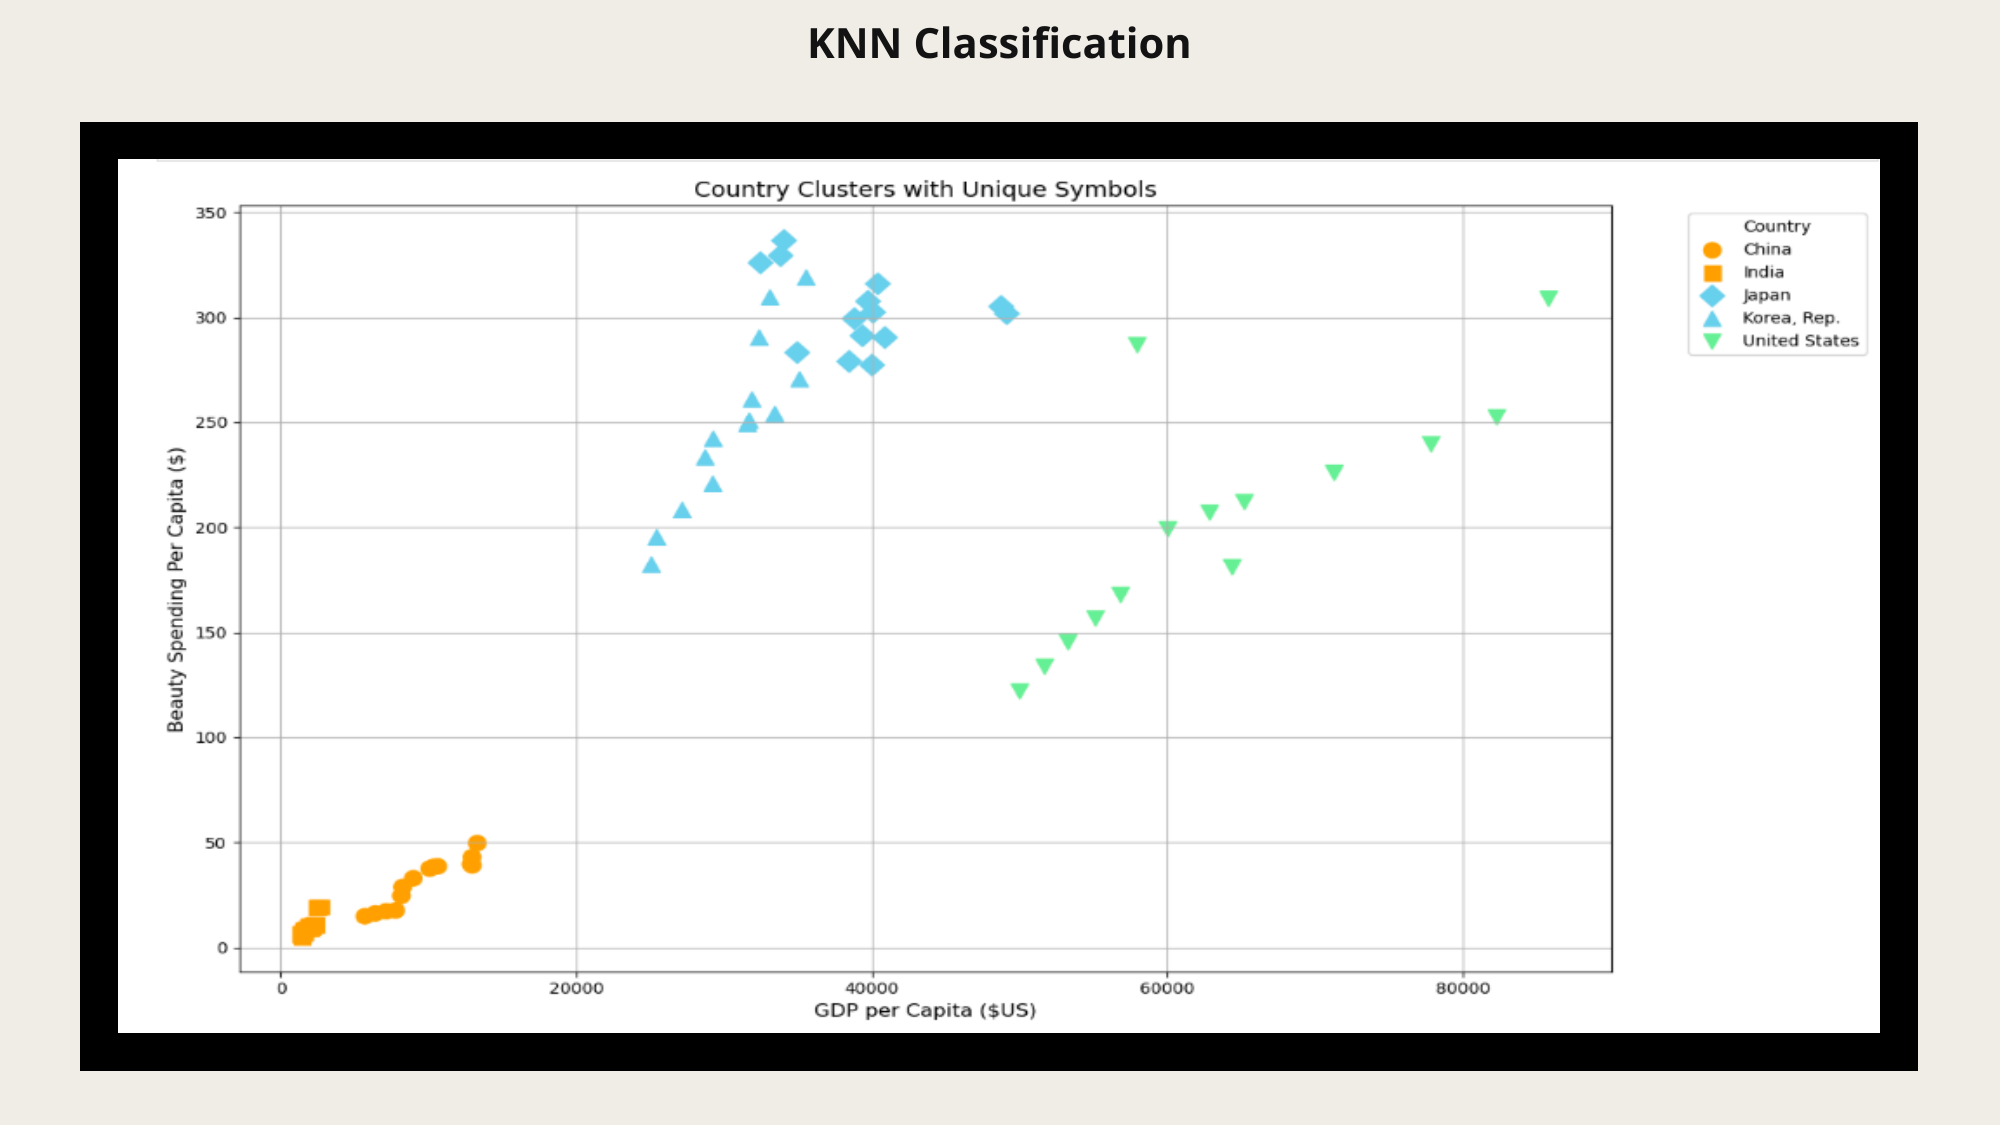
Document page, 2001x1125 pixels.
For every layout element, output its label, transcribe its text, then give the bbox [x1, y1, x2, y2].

picture [117, 159, 1881, 1034]
list KNN Classification [362, 0, 1638, 128]
